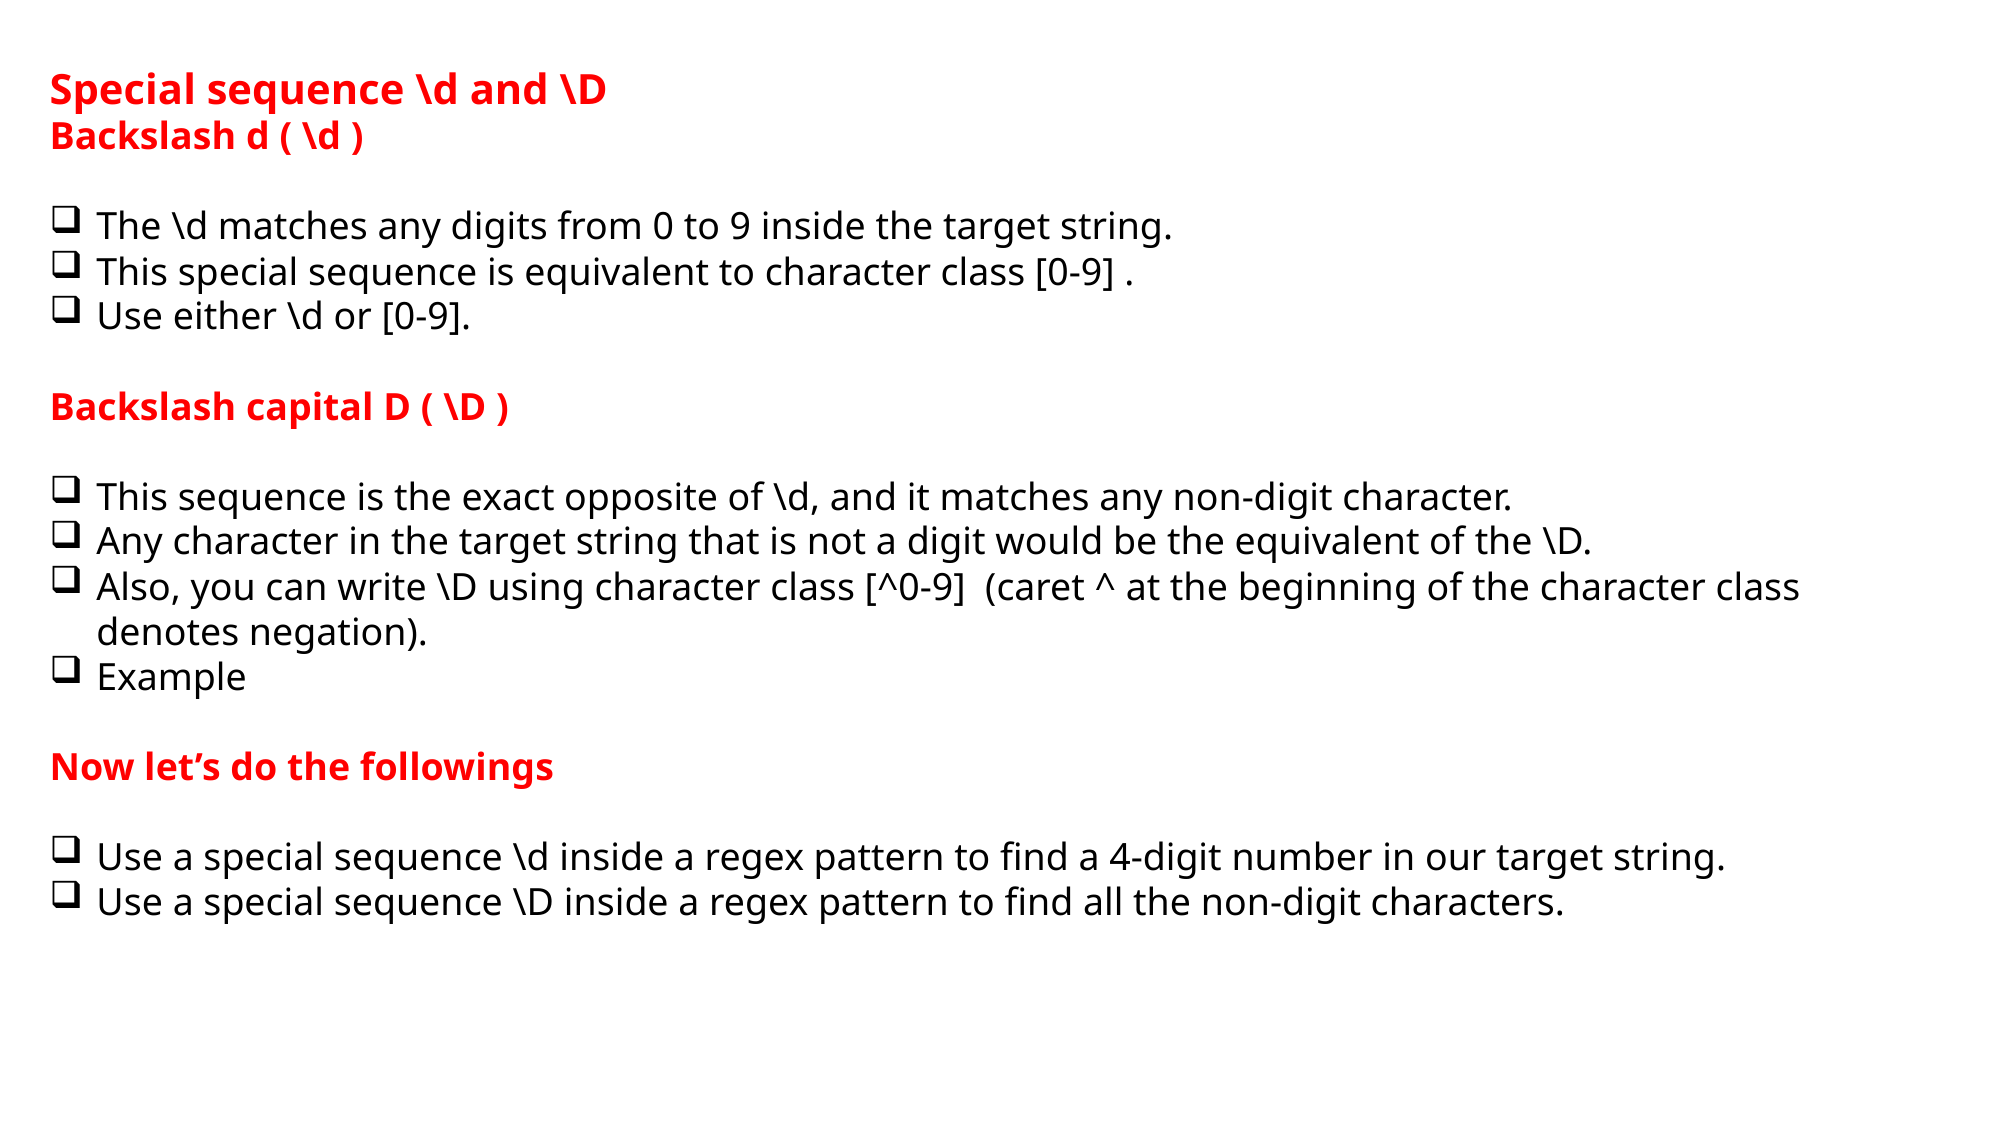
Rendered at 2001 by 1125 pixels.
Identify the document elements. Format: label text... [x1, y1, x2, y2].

text_box Special sequence \d and \D Backslash d ( \d ) The \d matches any digits from 0 to 9 inside the target string. This special sequence is equivalent to character class [0-9] . Use either \d or [0-9]. Backslash capital D ( \D ) This sequence is the exact opposite of \d, and it matches any non-digit character. Any character in the target string that is not a digit would be the equivalent of the \D. Also, you can write \D using character class [^0-9] (caret ^ at the beginning of the character class denotes negation). Example Now let’s do the followings Use a special sequence \d inside a regex pattern to find a 4-digit number in our target string. Use a special sequence \D inside a regex pattern to find all the non-digit characters. [34, 55, 1938, 930]
